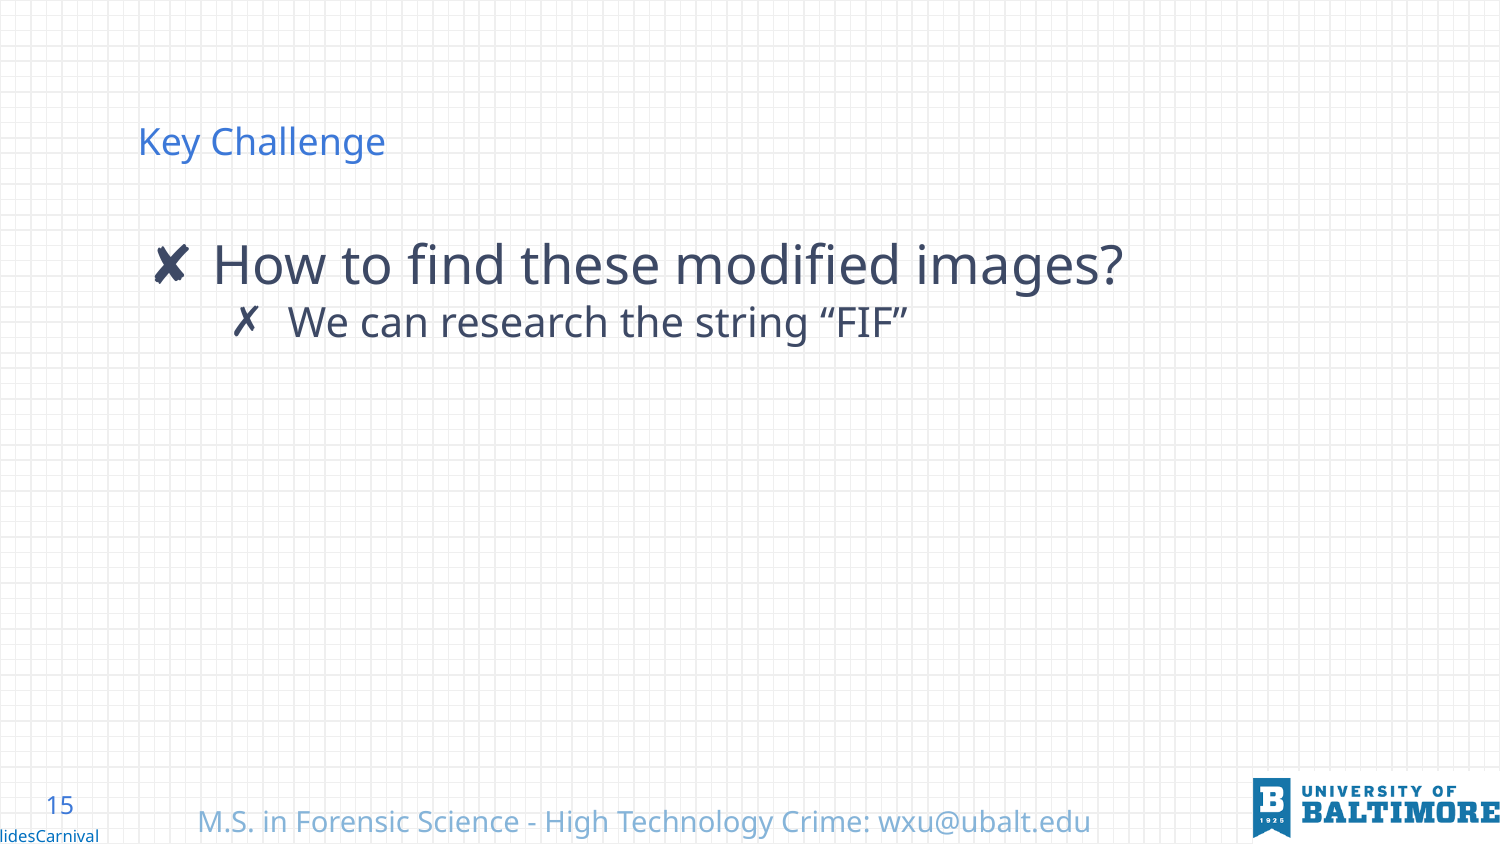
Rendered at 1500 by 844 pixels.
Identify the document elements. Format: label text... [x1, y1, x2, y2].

list How to find these modified images? We can research the string “FIF” [122, 215, 1237, 808]
slide_number 15 [14, 774, 105, 840]
picture [1253, 771, 1500, 844]
title Key Challenge [122, 36, 1237, 178]
